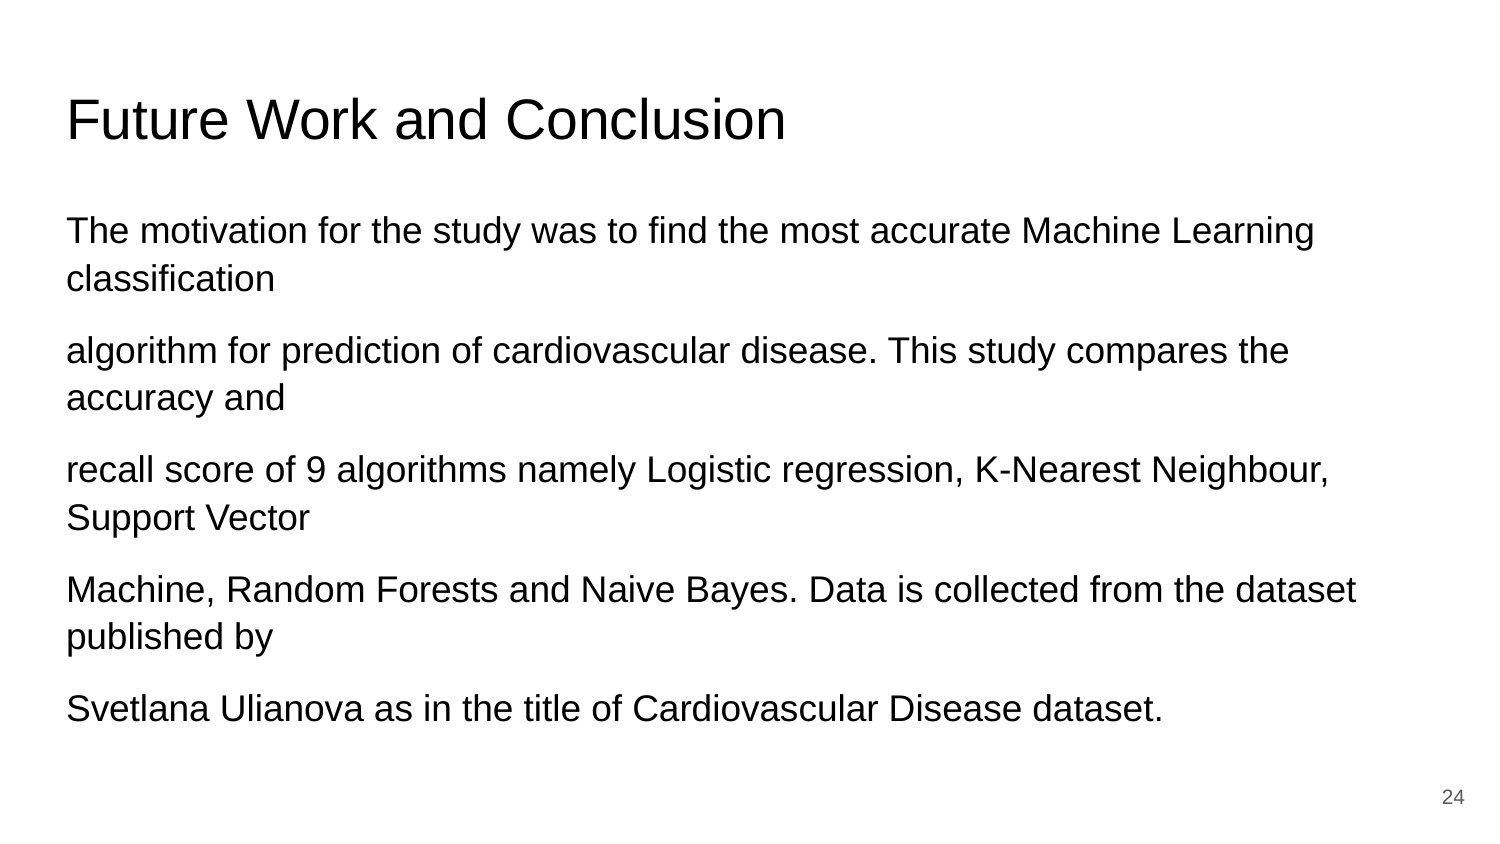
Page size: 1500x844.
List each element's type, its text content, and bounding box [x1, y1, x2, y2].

list The motivation for the study was to find the most accurate Machine Learning classification algorithm for prediction of cardiovascular disease. This study compares the accuracy and recall score of 9 algorithms namely Logistic regression, K-Nearest Neighbour, Support Vector Machine, Random Forests and Naive Bayes. Data is collected from the dataset published by Svetlana Ulianova as in the title of Cardiovascular Disease dataset. [51, 189, 1449, 750]
slide_number ‹#› [1389, 764, 1480, 830]
title Future Work and Conclusion [51, 72, 1449, 167]
